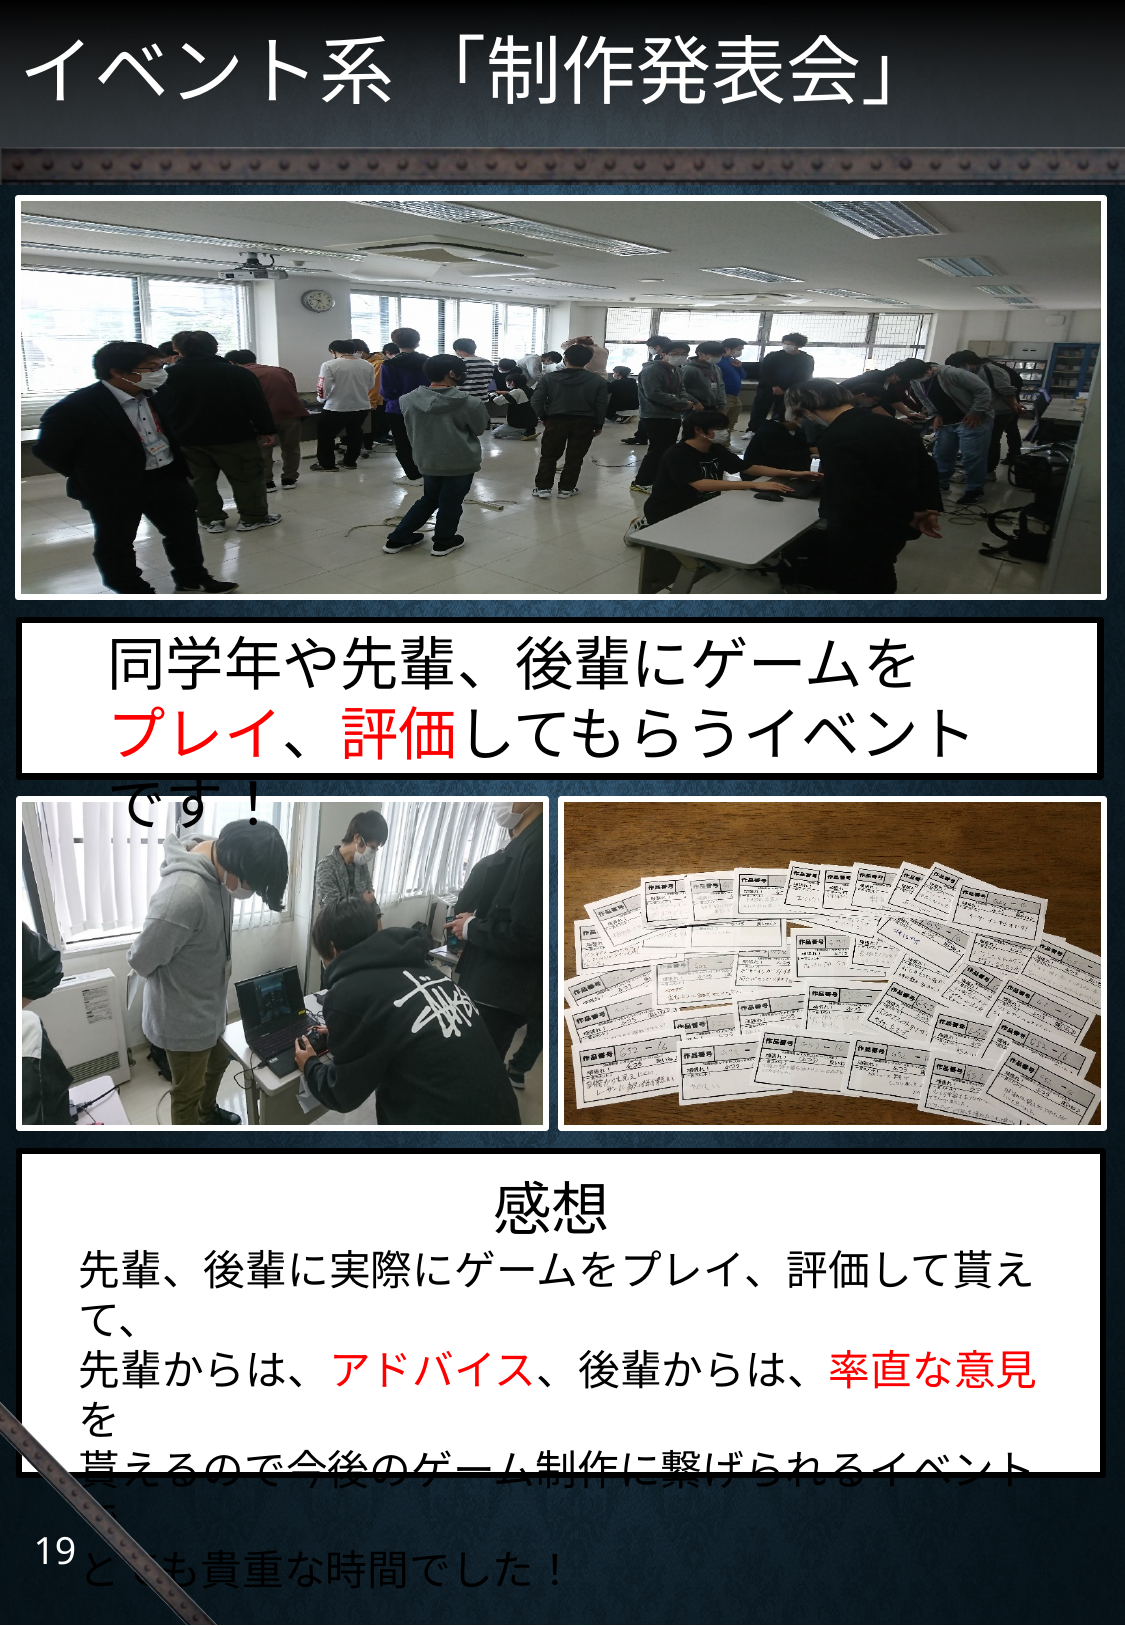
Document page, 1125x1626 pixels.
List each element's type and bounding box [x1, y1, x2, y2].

picture [563, 801, 1102, 1126]
list [21, 801, 544, 1126]
text_box [0, 0, 1125, 1625]
picture [20, 200, 1102, 595]
